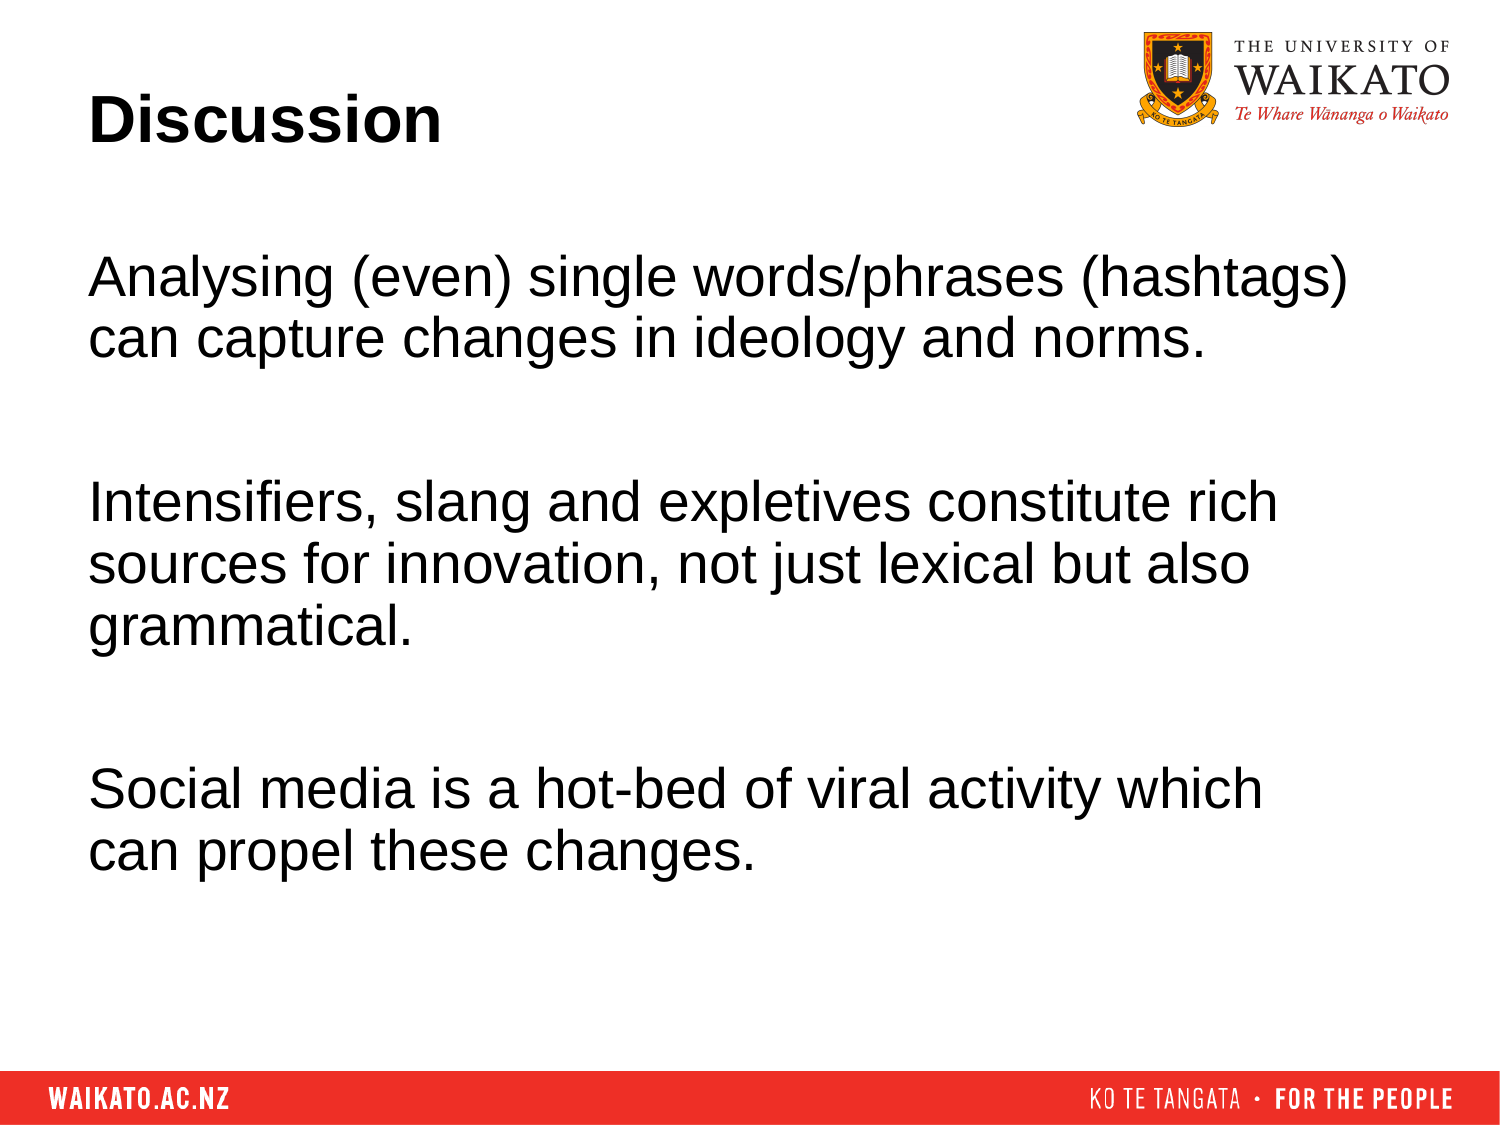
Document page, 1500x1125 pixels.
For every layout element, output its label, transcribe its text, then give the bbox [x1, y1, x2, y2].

picture [0, 1071, 1500, 1125]
picture [1137, 32, 1449, 127]
list Analysing (even) single words/phrases (hashtags) can capture changes in ideology and norms. Intensifiers, slang and expletives constitute rich sources for innovation, not just lexical but also grammatical. Social media is a hot-bed of viral activity which can propel these changes. [73, 239, 1368, 954]
title Discussion [73, 0, 1033, 165]
